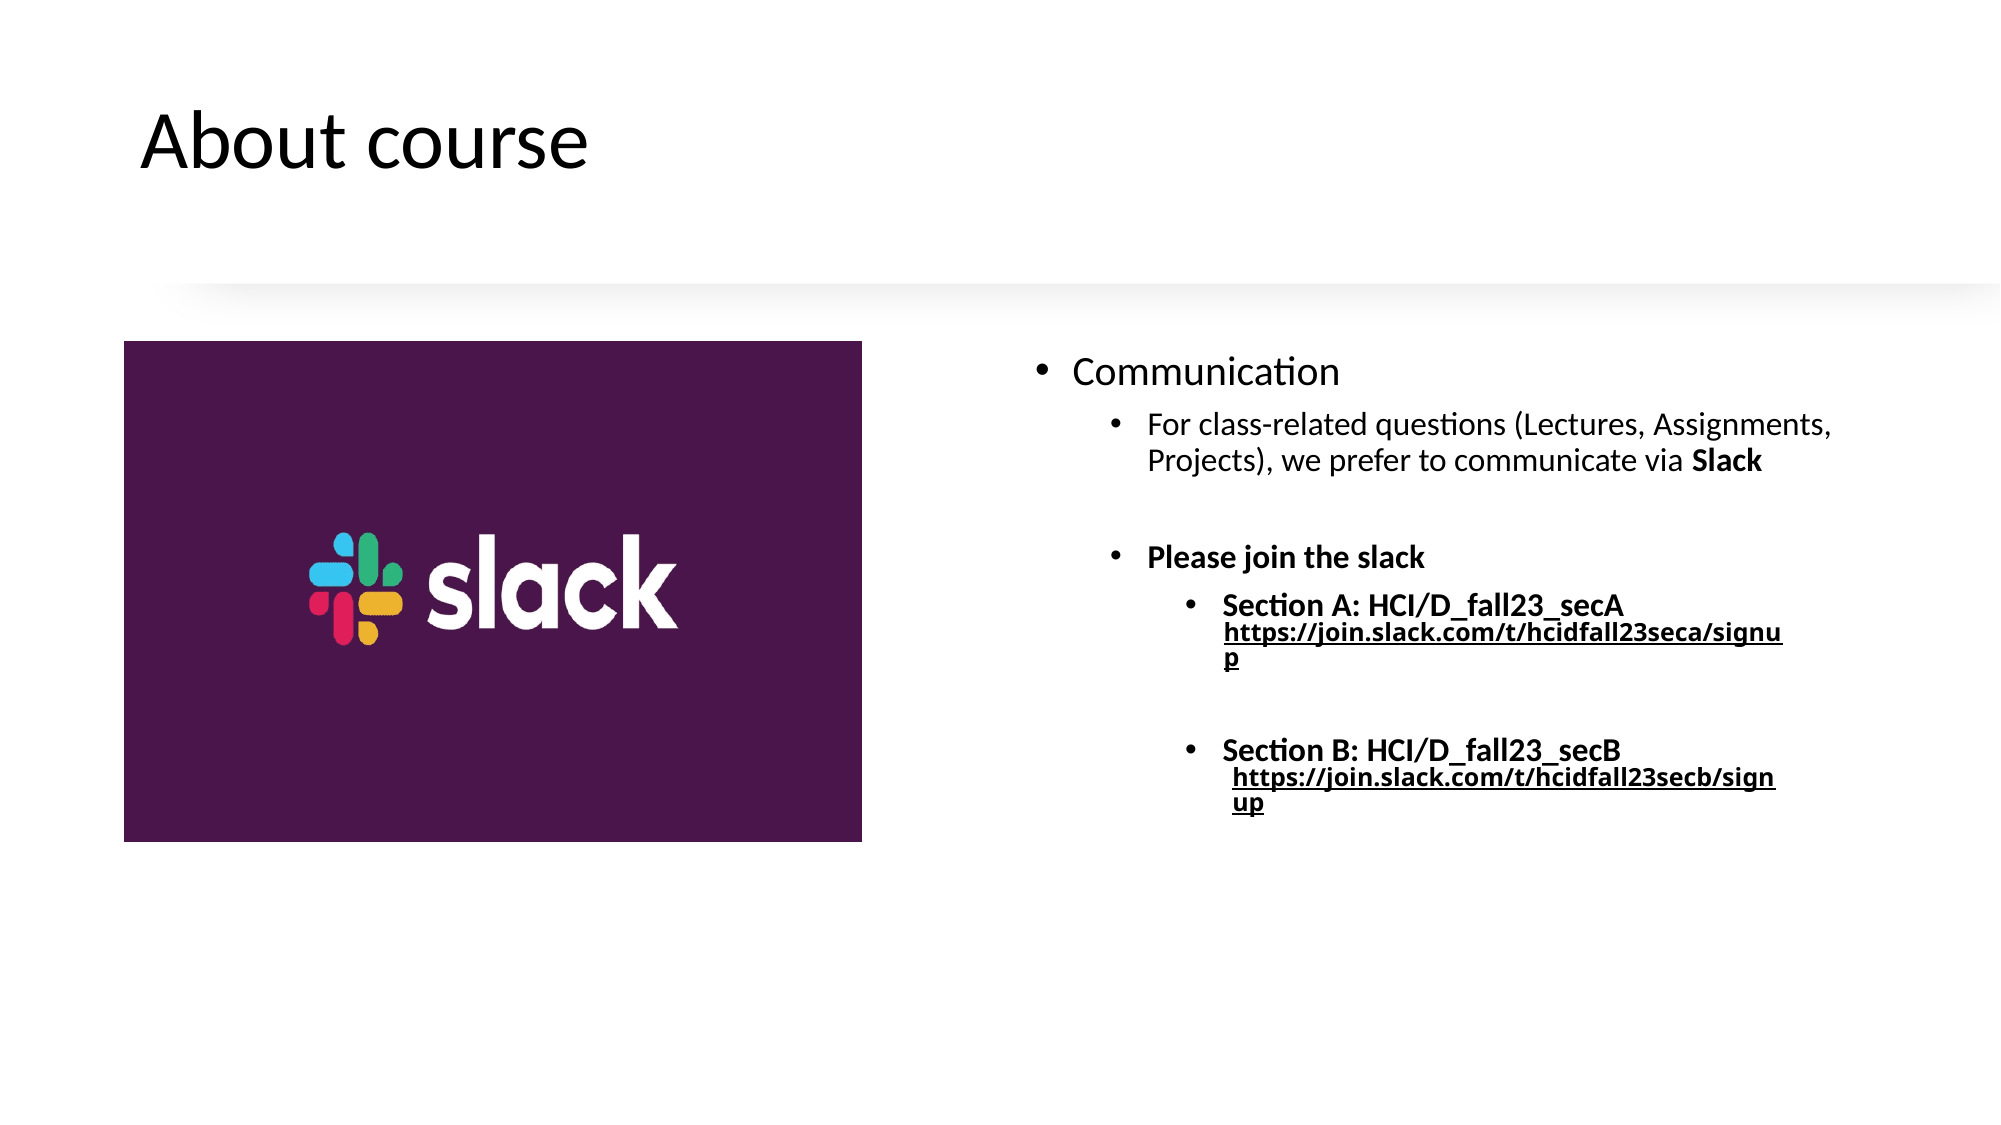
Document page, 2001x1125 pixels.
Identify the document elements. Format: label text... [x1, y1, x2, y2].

text_box [0, 284, 2000, 1125]
text_box https://join.slack.com/t/hcidfall23seca/signup [1208, 608, 1803, 685]
text_box https://join.slack.com/t/hcidfall23secb/signup [1217, 753, 1803, 831]
picture [124, 341, 863, 842]
title About course [124, 57, 1863, 226]
text_box Communication For class-related questions (Lectures, Assignments, Projects), we prefer to communicate via Slack Please join the slack Section A: HCI/D_fall23_secA Section B: HCI/D_fall23_secB [932, 302, 1863, 1037]
text_box [0, 0, 2000, 284]
